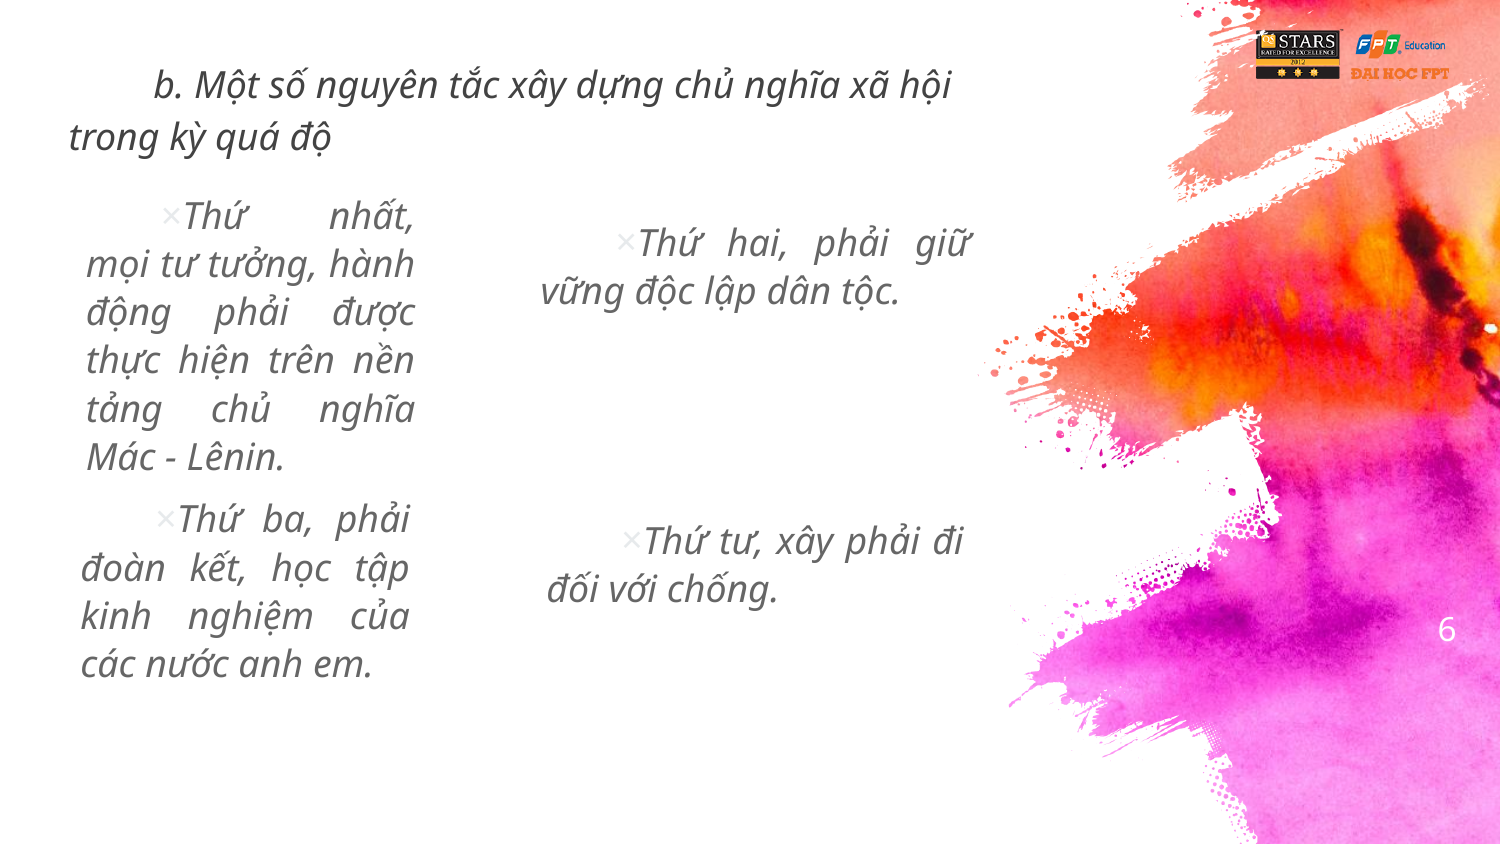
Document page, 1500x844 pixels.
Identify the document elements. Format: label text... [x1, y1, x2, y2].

list Thứ hai, phải giữ vững độc lập dân tộc. [525, 200, 985, 429]
list Thứ nhất, mọi tư tưởng, hành động phải được thực hiện trên nền tảng chủ nghĩa Mác - Lênin. [70, 173, 431, 455]
list Thứ tư, xây phải đi đối với chống. [531, 498, 980, 812]
slide_number 6 [1381, 598, 1472, 664]
picture [0, 0, 1500, 844]
title b. Một số nguyên tắc xây dựng chủ nghĩa xã hội trong kỳ quá độ [53, 32, 998, 173]
list Thứ ba, phải đoàn kết, học tập kinh nghiệm của các nước anh em. [65, 477, 426, 791]
